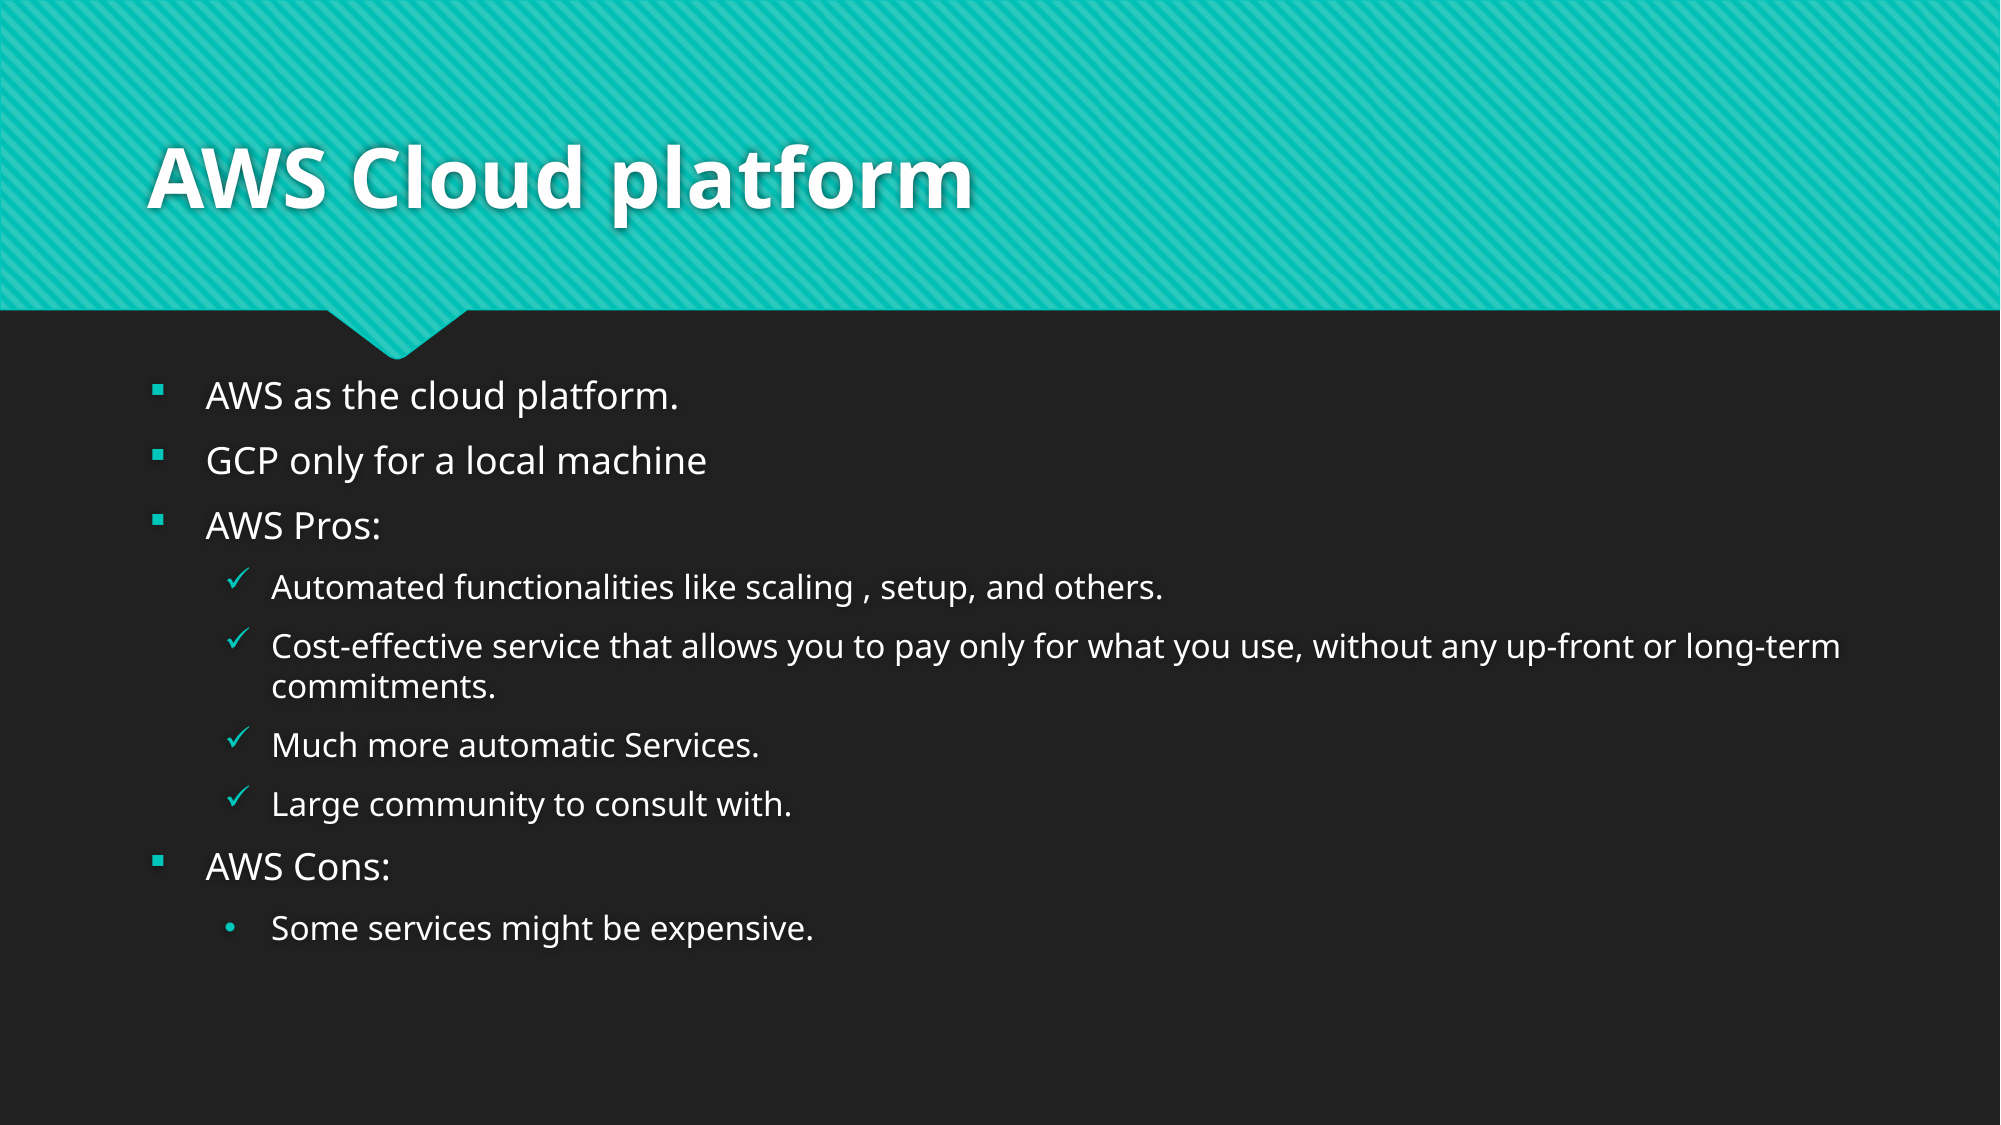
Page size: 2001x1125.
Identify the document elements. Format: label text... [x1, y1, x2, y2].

list AWS as the cloud platform. GCP only for a local machine AWS Pros: Automated functionalities like scaling , setup, and others. Cost-effective service that allows you to pay only for what you use, without any up-front or long-term commitments. Much more automatic Services. Large community to consult with. AWS Cons: Some services might be expensive. [134, 364, 1866, 962]
title AWS Cloud platform [132, 73, 1868, 233]
